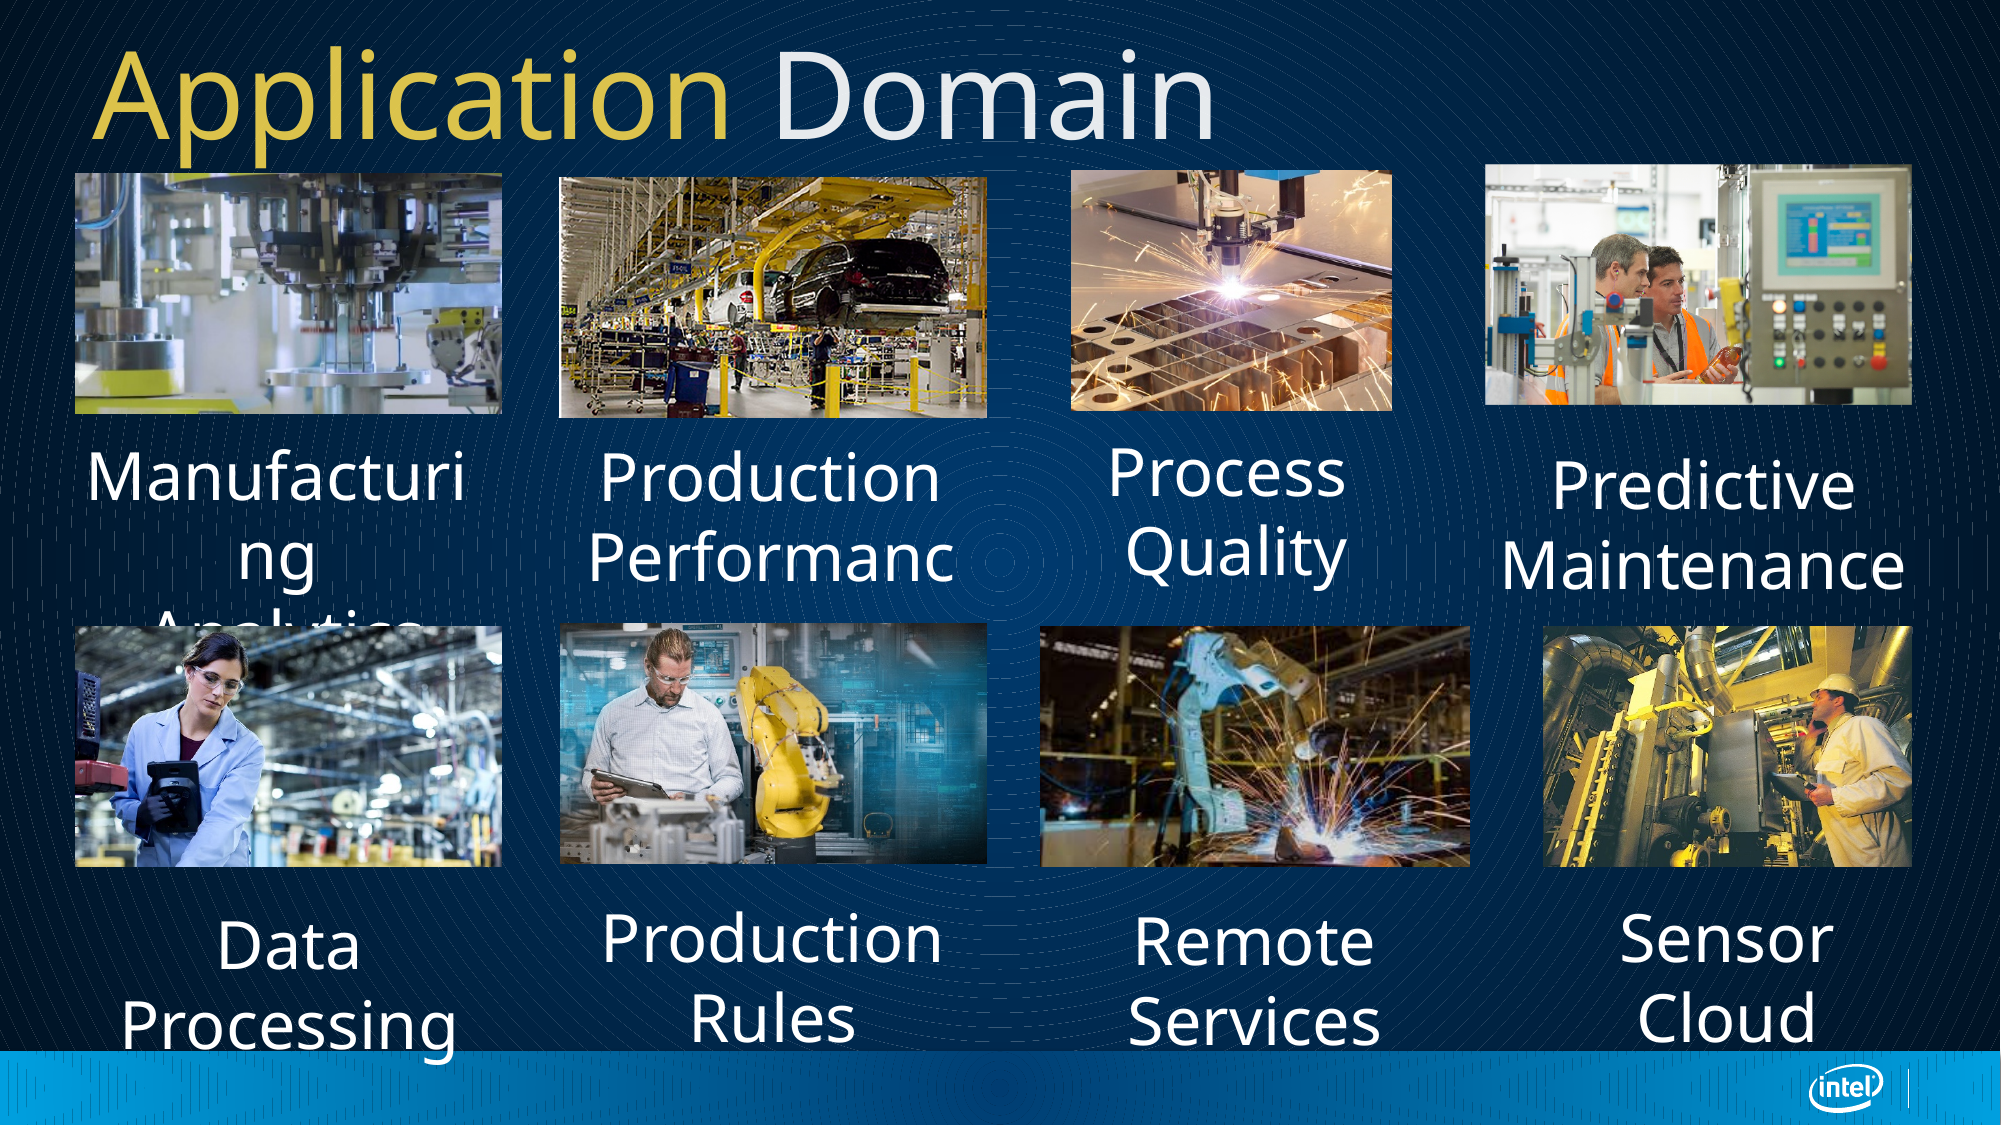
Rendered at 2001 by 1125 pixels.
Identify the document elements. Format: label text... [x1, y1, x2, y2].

picture [1040, 626, 1470, 867]
text_box Sensor Cloud [1543, 888, 1912, 1063]
picture [1542, 626, 1912, 867]
title Application Domain [77, 49, 1923, 169]
picture [74, 172, 502, 414]
text_box Manufacturing Analytics [52, 425, 502, 681]
picture [559, 623, 988, 864]
text_box Remote Services [1040, 891, 1470, 1066]
picture [1484, 164, 1912, 406]
text_box Data Processing [77, 895, 502, 1070]
text_box Process Quality [1074, 421, 1398, 597]
picture [74, 626, 502, 867]
picture [559, 177, 988, 419]
text_box Production Rules [559, 888, 987, 1063]
text_box Production Performance [555, 427, 987, 683]
picture [1070, 170, 1392, 412]
text_box Predictive Maintenance [1484, 435, 1923, 611]
